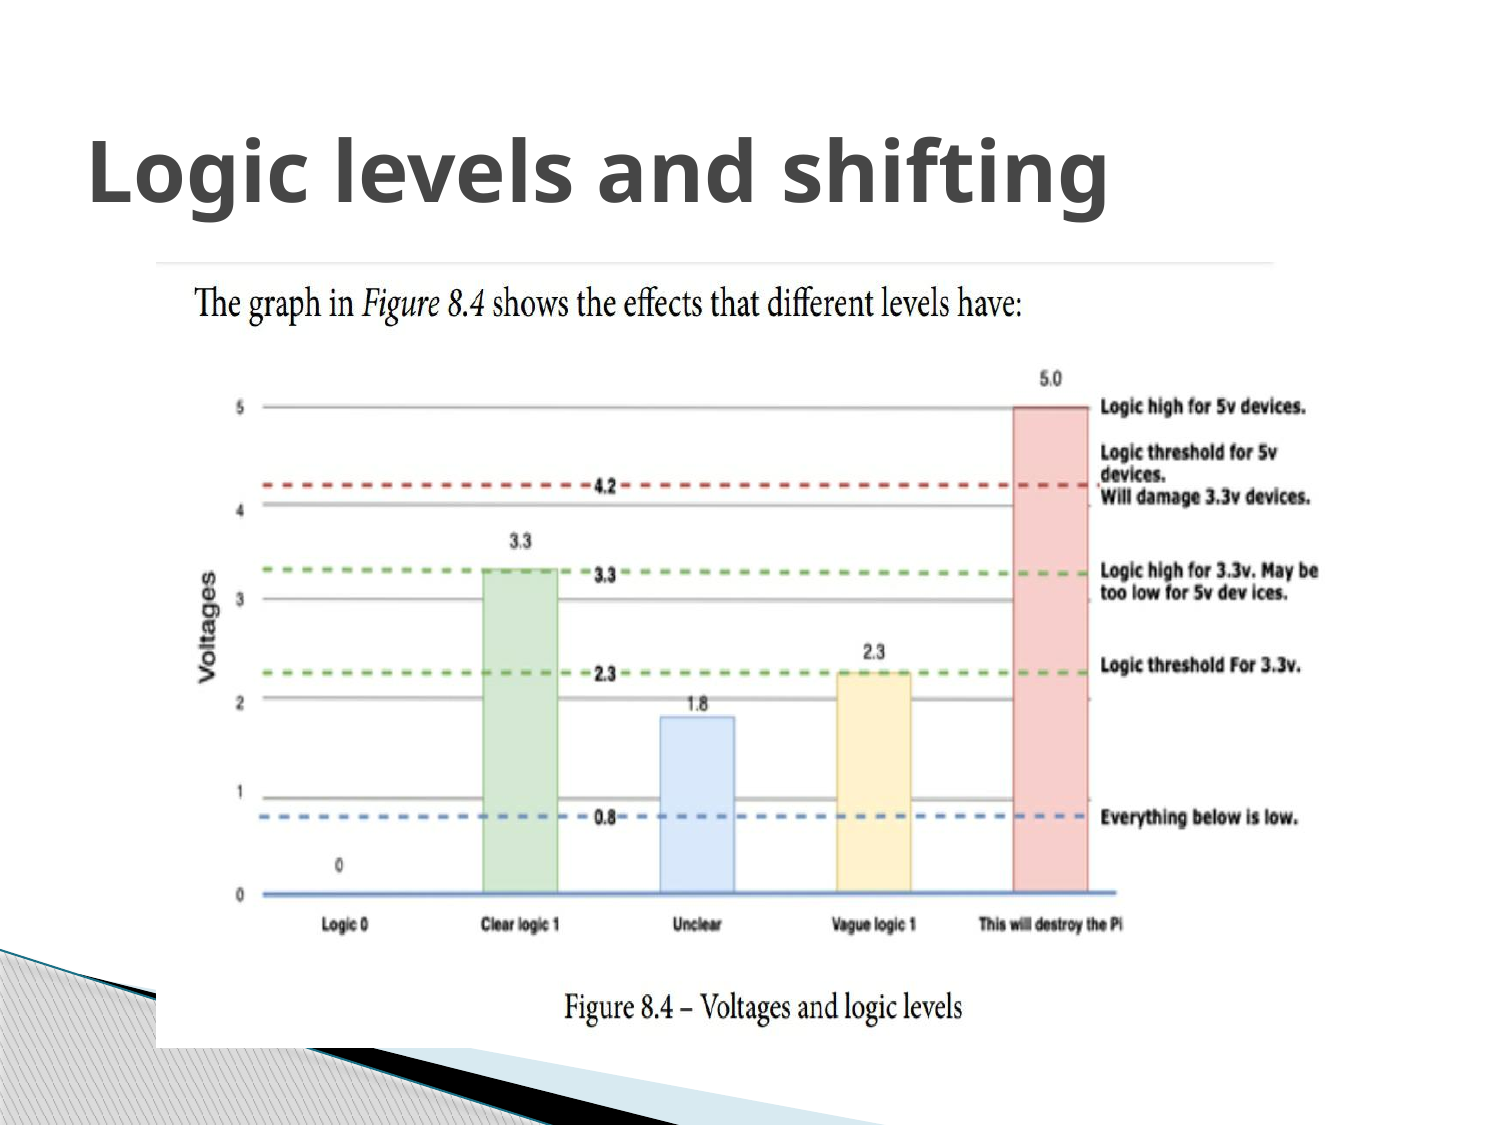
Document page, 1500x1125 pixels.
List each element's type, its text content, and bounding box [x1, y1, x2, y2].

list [156, 262, 1344, 1048]
title Logic levels and shifting [70, 59, 1365, 278]
